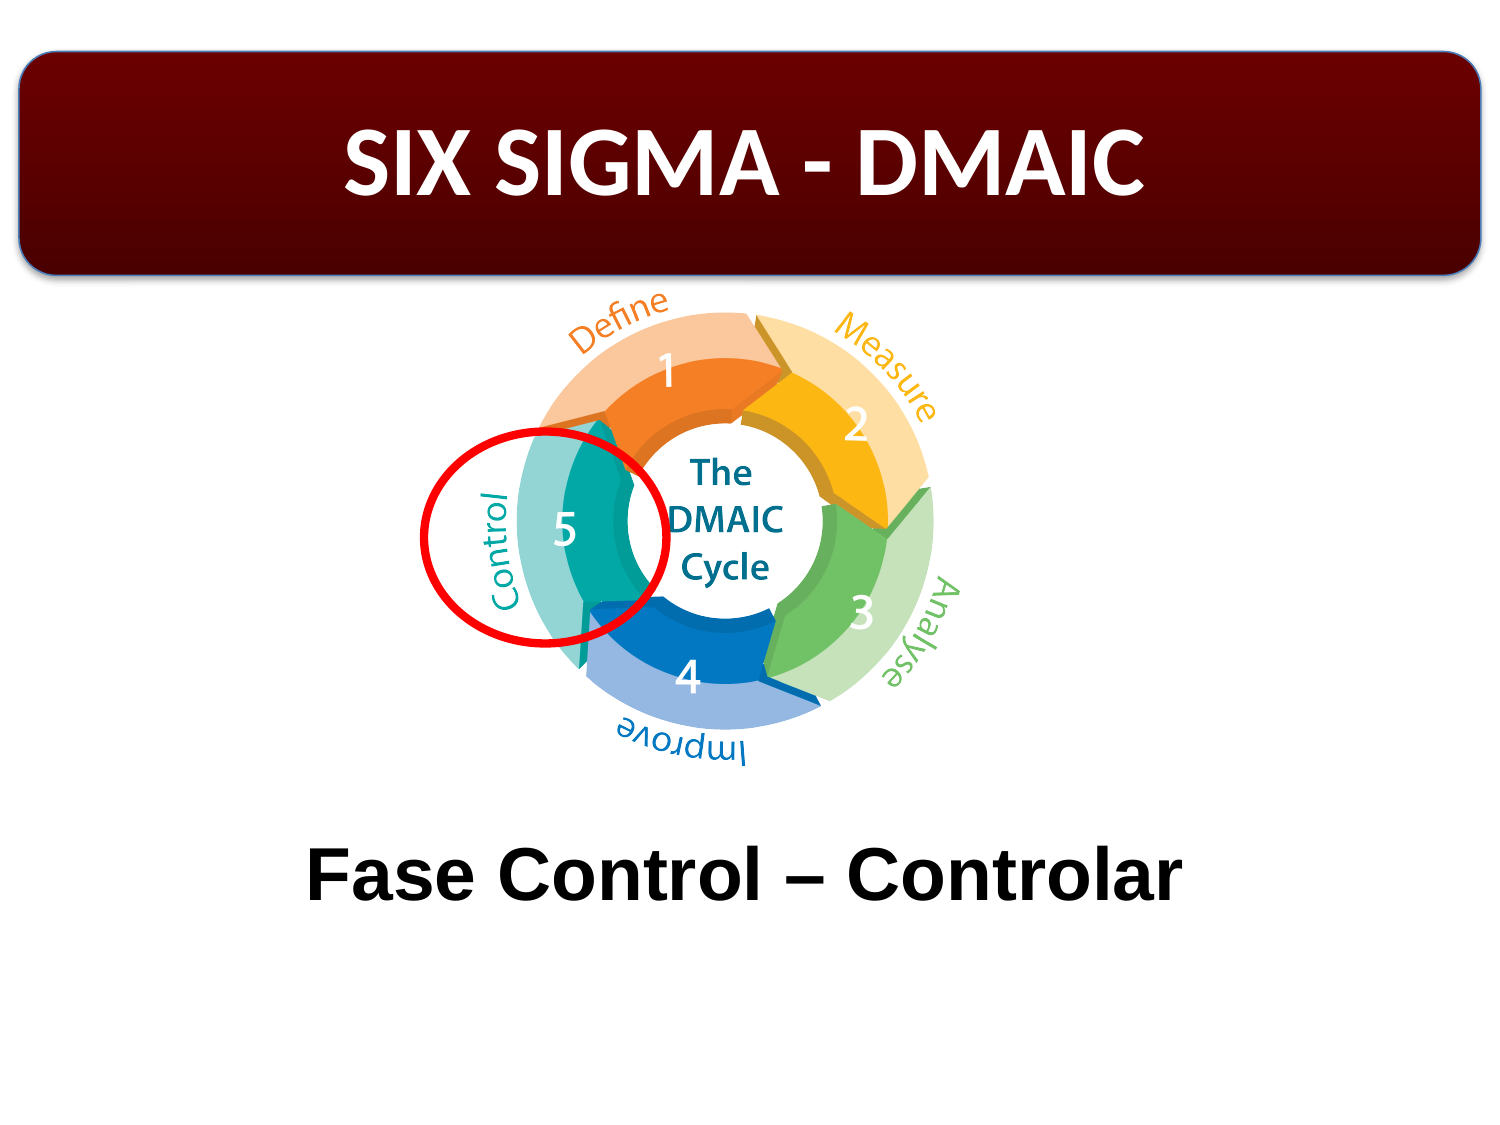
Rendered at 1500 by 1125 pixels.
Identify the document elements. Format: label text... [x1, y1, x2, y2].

text_box Fase Control – Controlar [56, 818, 1435, 923]
text_box [18, 50, 1482, 277]
text_box [421, 452, 469, 623]
text_box SIX SIGMA - DMAIC [87, 87, 1403, 256]
picture [474, 271, 976, 773]
